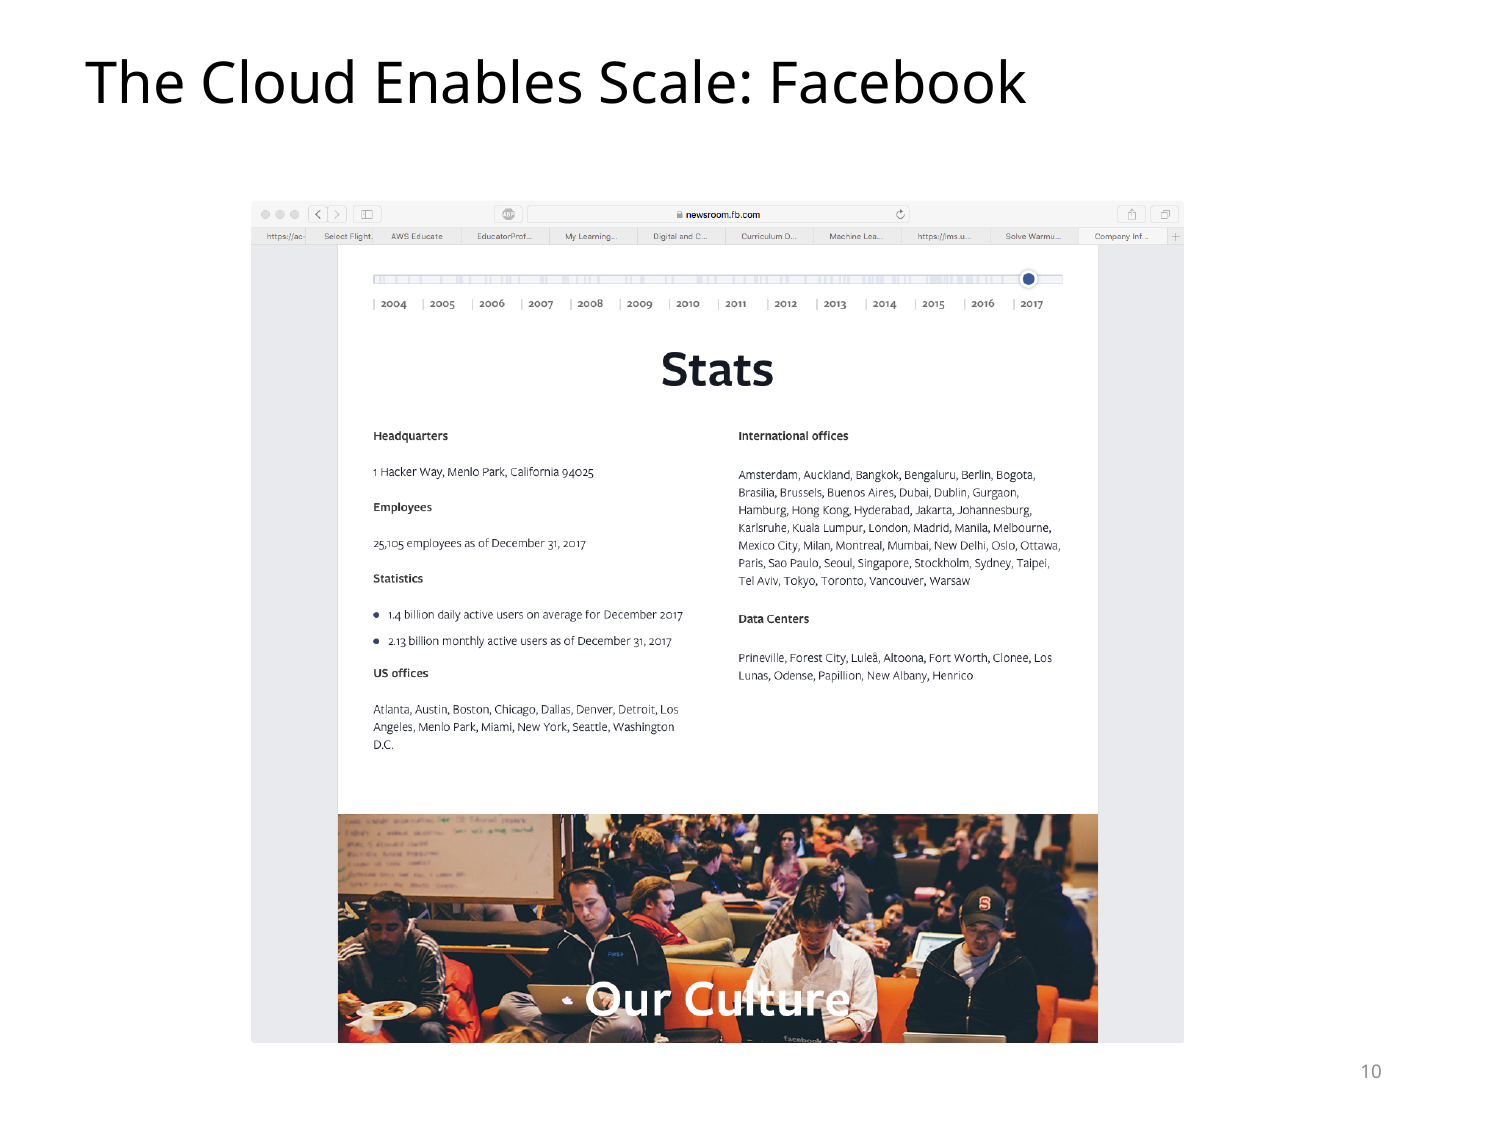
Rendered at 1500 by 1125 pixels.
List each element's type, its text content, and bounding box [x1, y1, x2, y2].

title The Cloud Enables Scale: Facebook [70, 46, 1365, 124]
picture [251, 200, 1184, 1043]
slide_number 10 [1059, 1042, 1397, 1103]
